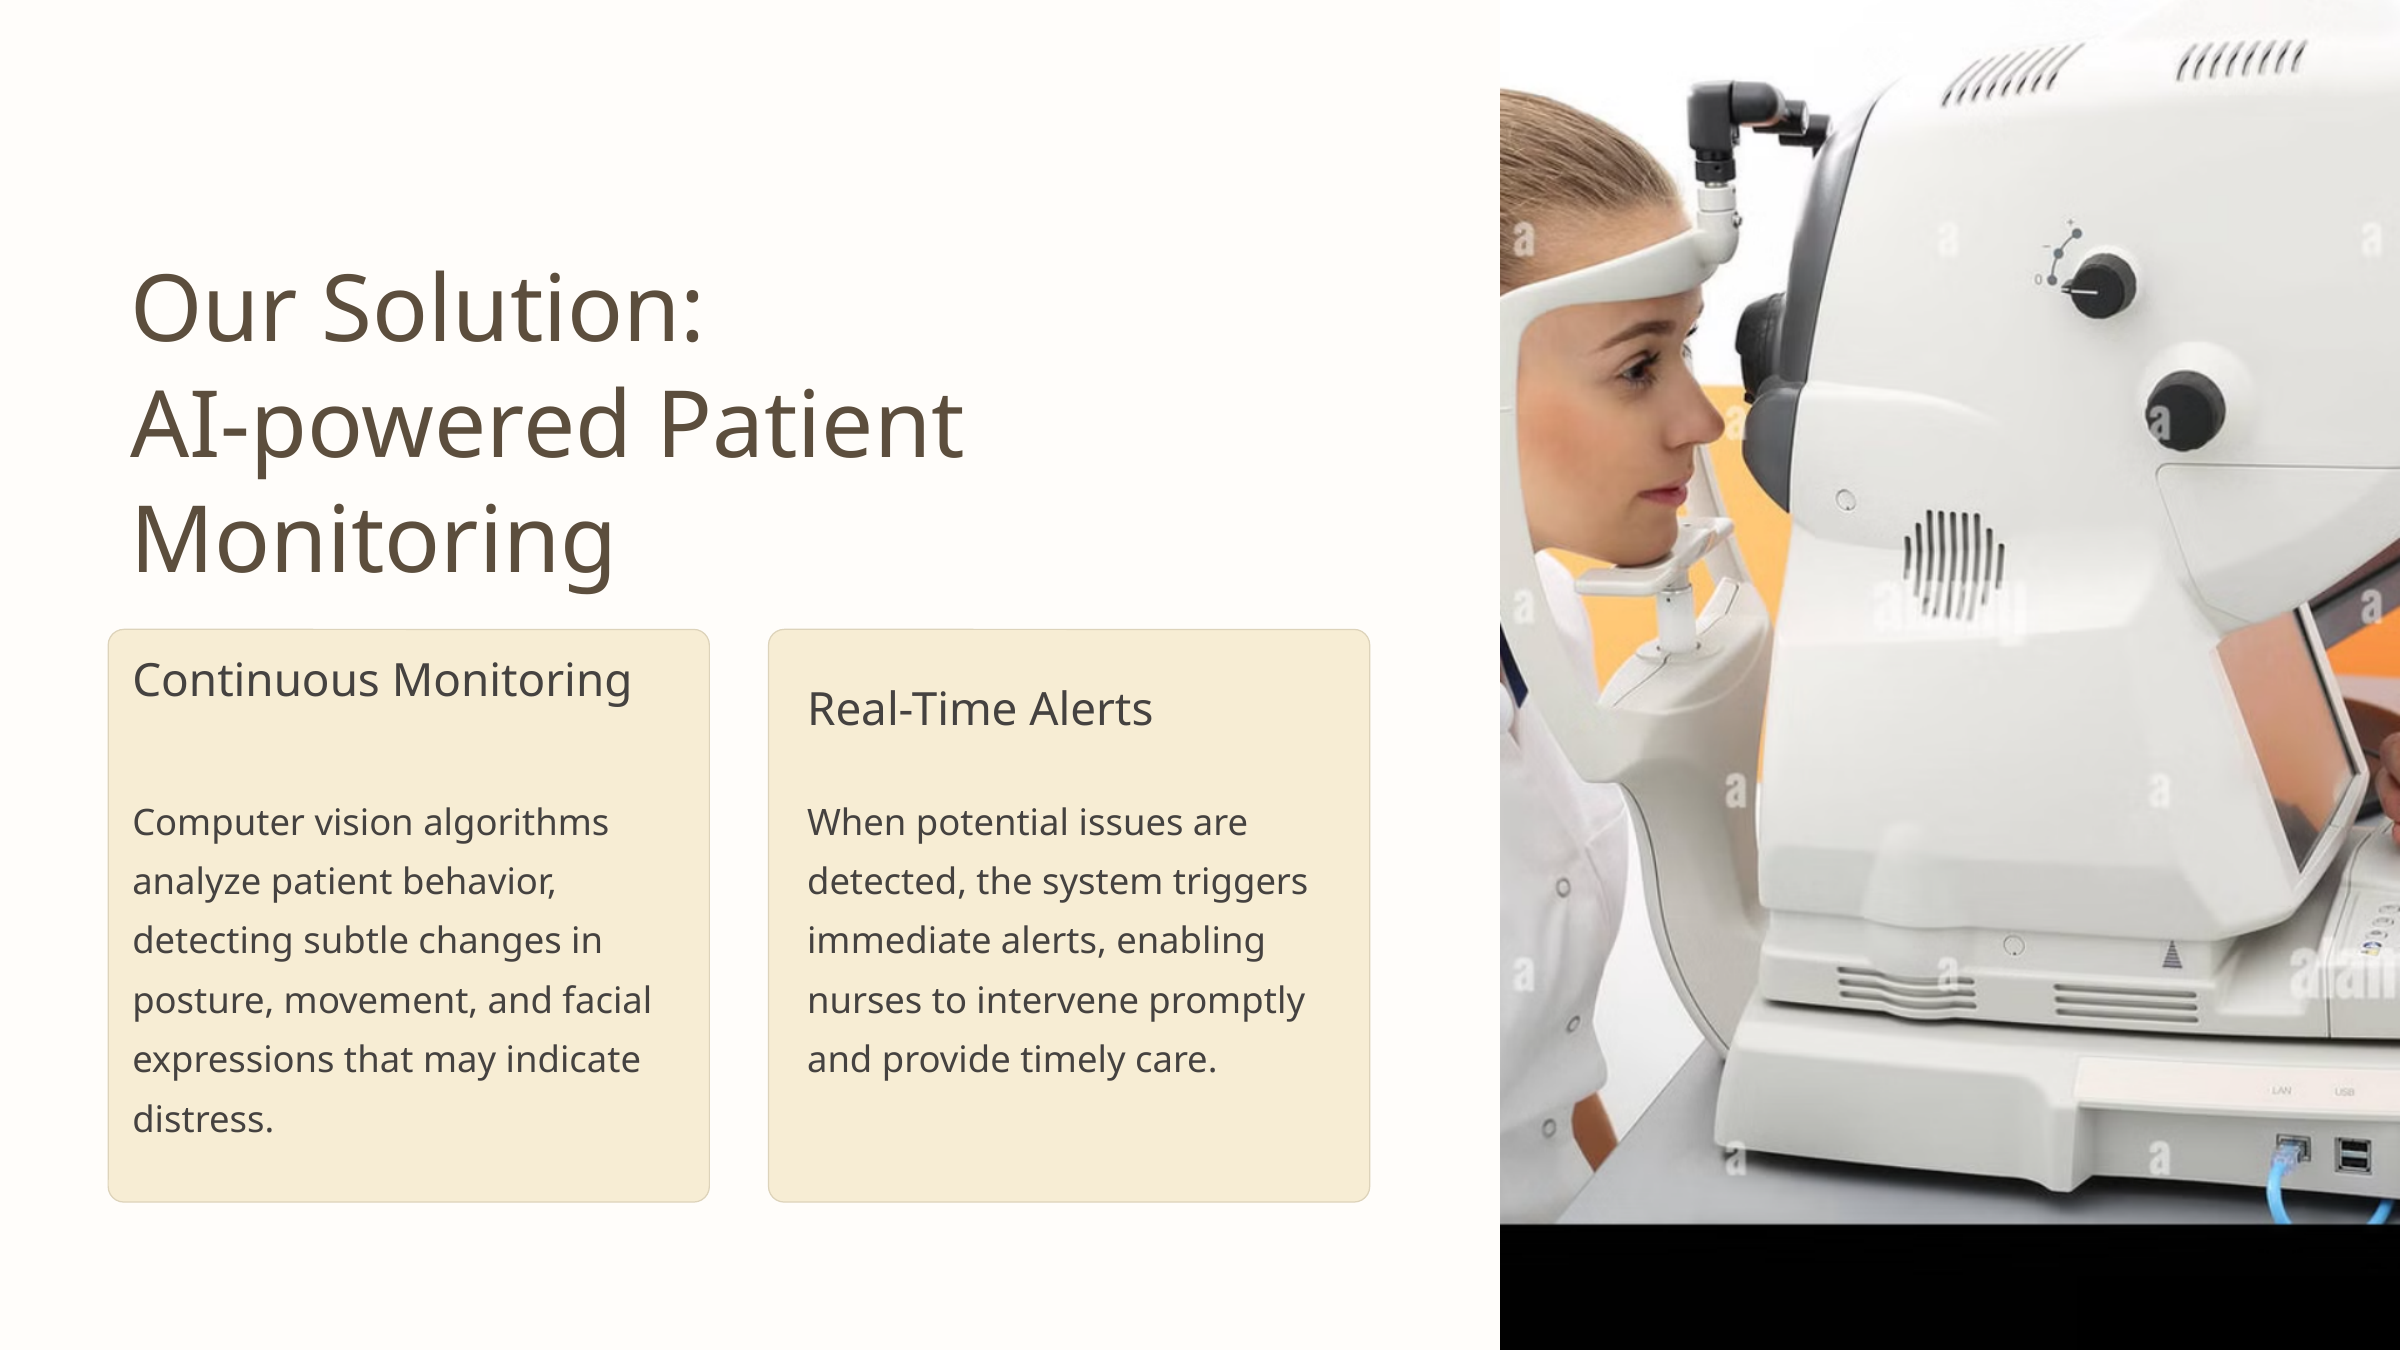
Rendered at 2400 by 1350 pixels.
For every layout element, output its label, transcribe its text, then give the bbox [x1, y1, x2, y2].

text_box Continuous Monitoring [132, 648, 657, 765]
text_box When potential issues are detected, the system triggers immediate alerts, enabling nurses to intervene promptly and provide timely care. [806, 783, 1332, 1081]
text_box Real-Time Alerts [806, 677, 1273, 736]
text_box Computer vision algorithms analyze patient behavior, detecting subtle changes in posture, movement, and facial expressions that may indicate distress. [132, 783, 657, 1141]
picture [1499, 0, 2400, 1350]
text_box [768, 629, 1370, 1203]
text_box Our Solution: AI-powered Patient Monitoring [130, 244, 1370, 477]
text_box [108, 629, 710, 1203]
